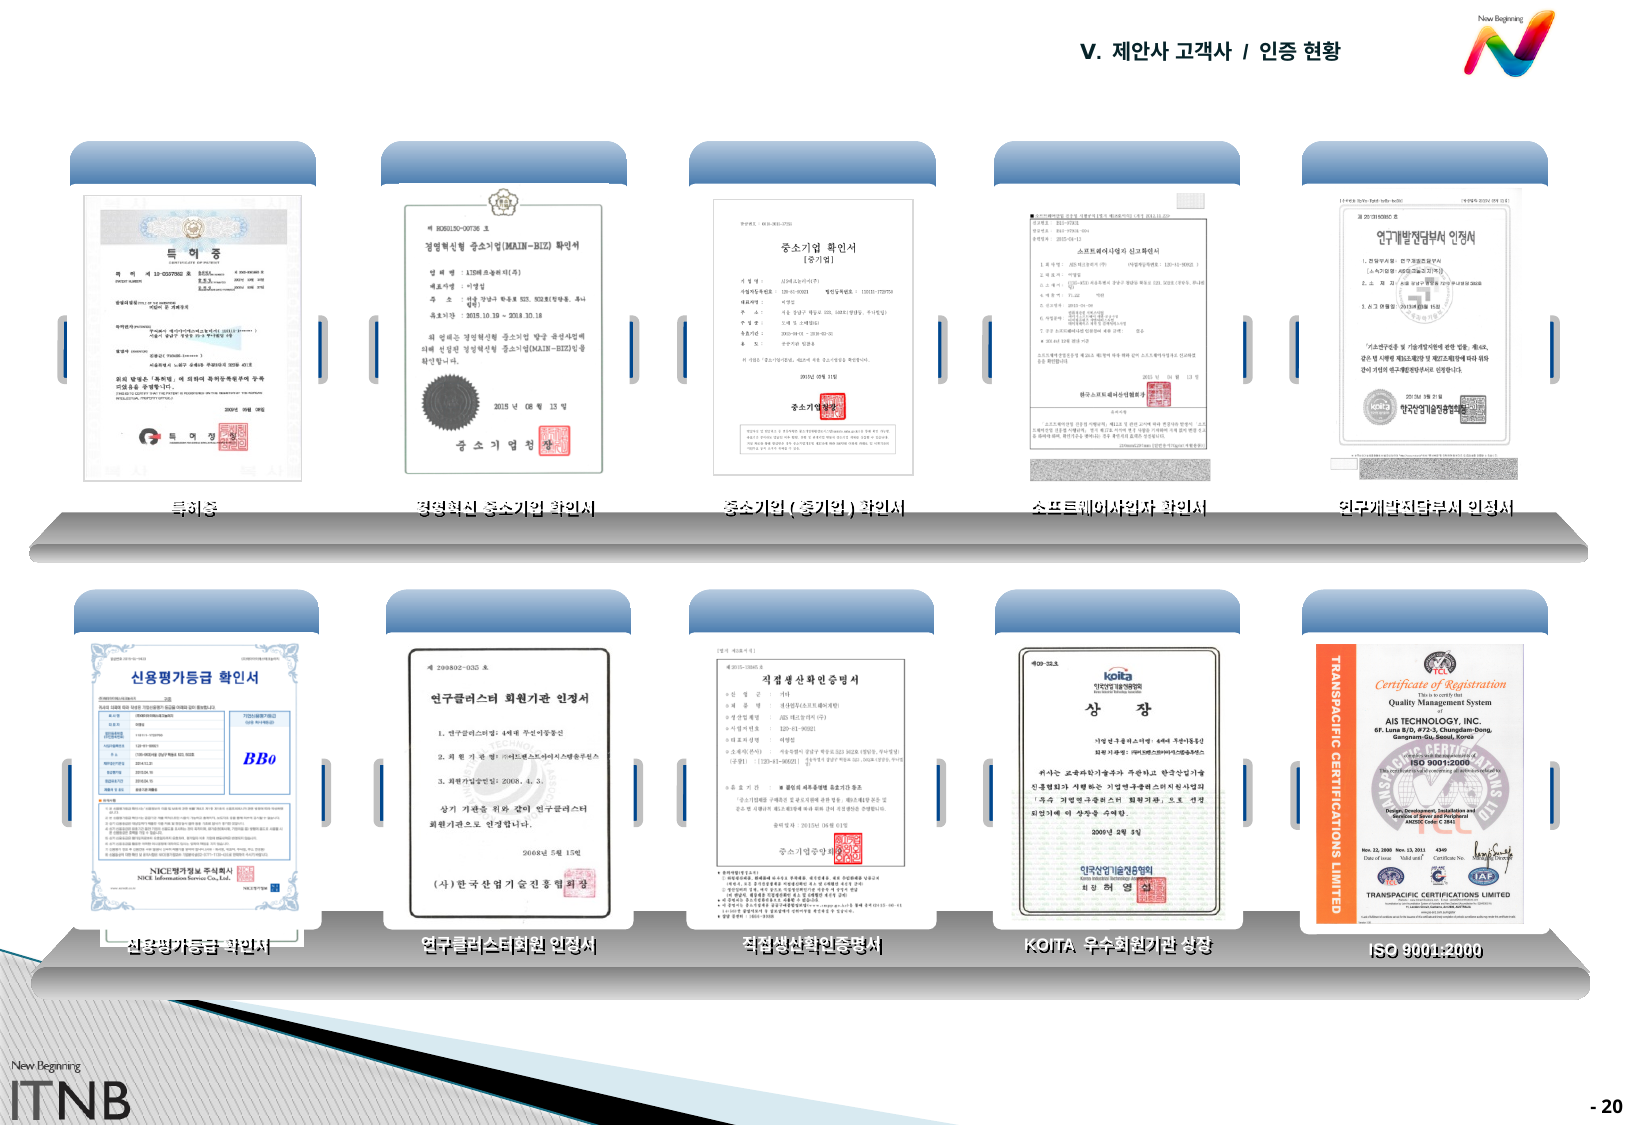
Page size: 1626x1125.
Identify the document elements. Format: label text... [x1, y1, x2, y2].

picture [9, 1058, 132, 1121]
text_box [24, 507, 1594, 548]
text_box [985, 140, 1250, 517]
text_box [376, 589, 641, 955]
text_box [1292, 140, 1557, 517]
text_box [64, 589, 329, 955]
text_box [31, 910, 1591, 1000]
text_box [679, 589, 944, 955]
text_box 2. AIS 인증 보유 현황 [0, 7, 1310, 66]
picture [1462, 6, 1557, 79]
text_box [60, 140, 326, 517]
text_box [24, 539, 1594, 568]
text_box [680, 140, 945, 517]
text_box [371, 140, 637, 517]
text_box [1293, 589, 1557, 960]
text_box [986, 589, 1250, 955]
